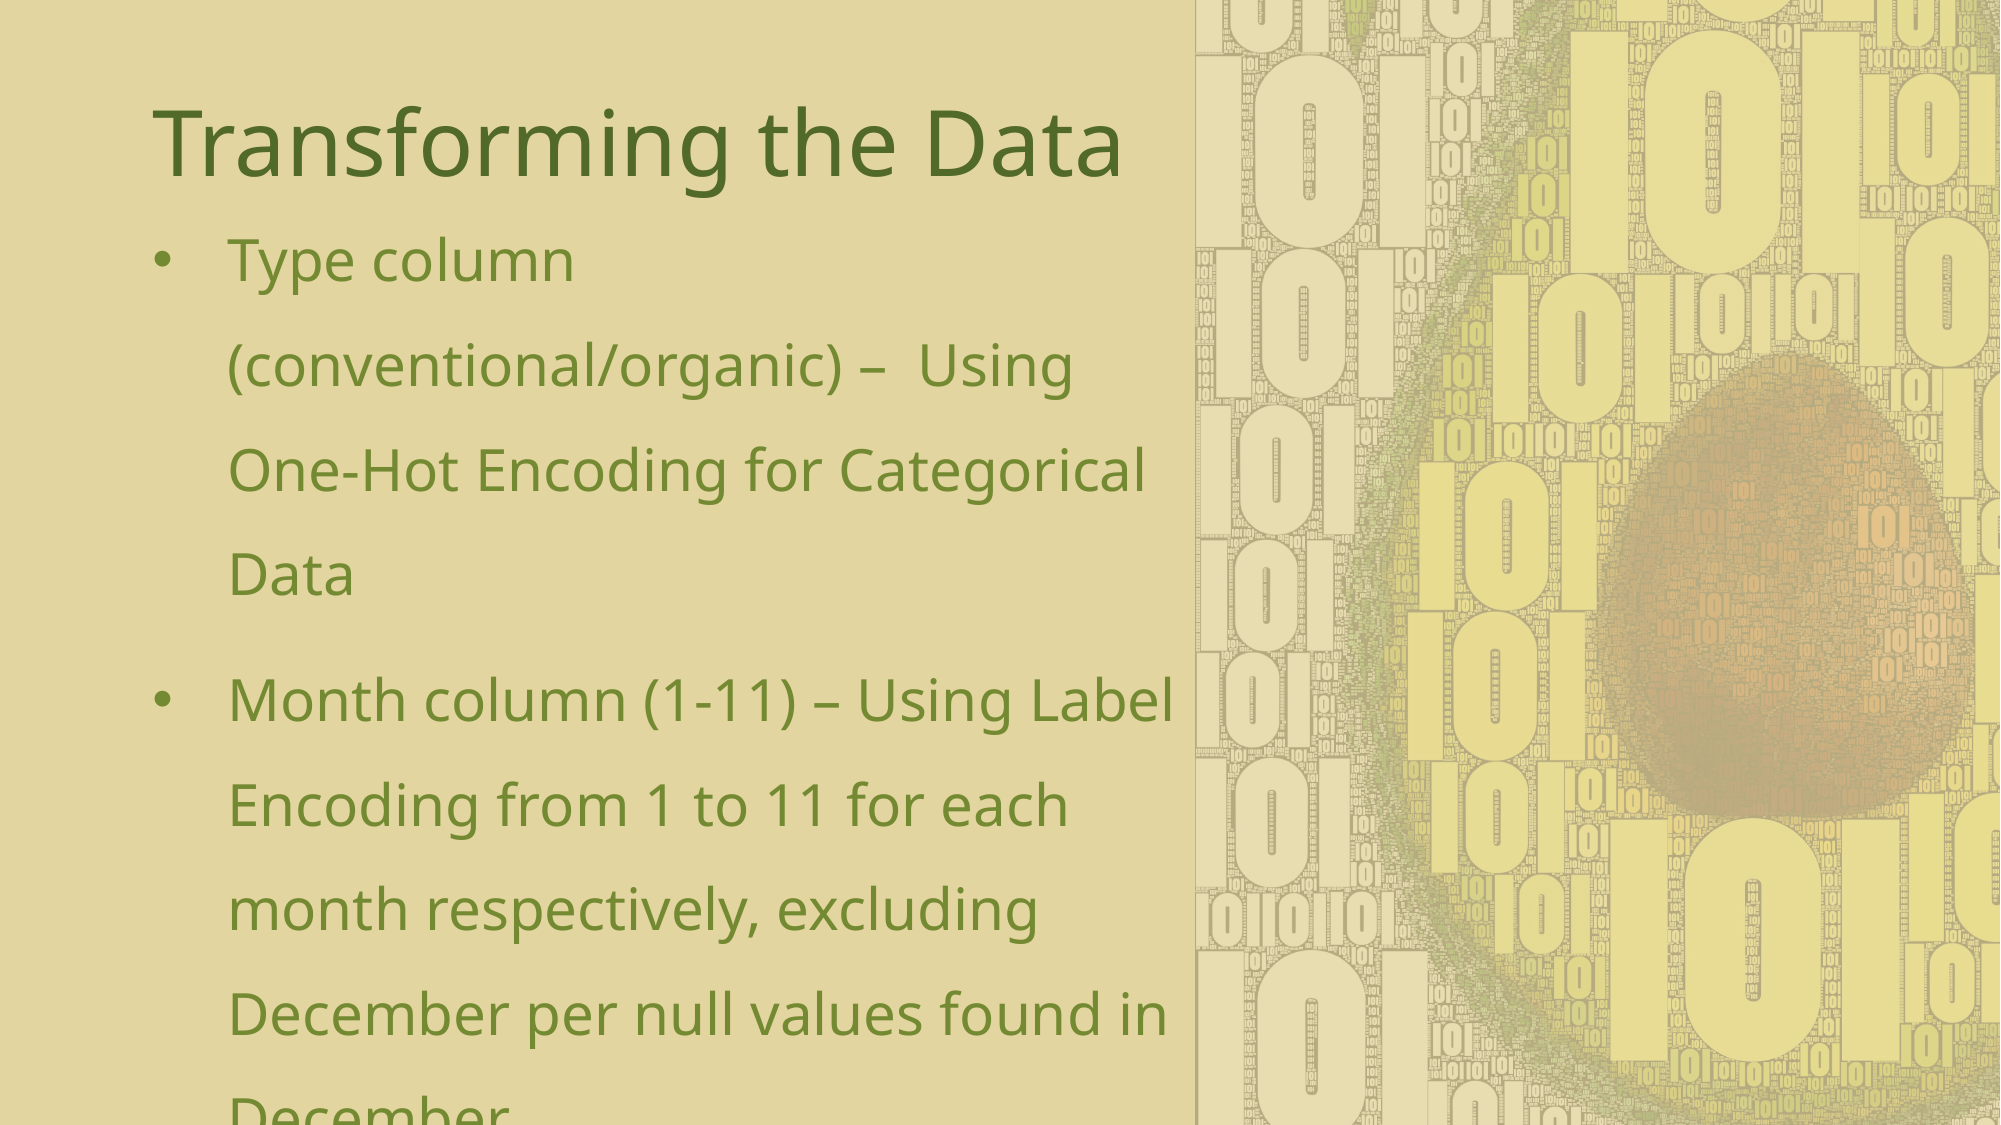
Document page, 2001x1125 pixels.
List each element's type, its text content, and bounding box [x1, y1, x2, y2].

title Transforming the Data [137, 92, 1195, 180]
list Type column (conventional/organic) – Using One-Hot Encoding for Categorical Data Month column (1-11) – Using Label Encoding from 1 to 11 for each month respectively, excluding December per null values found in December. [137, 180, 1195, 1125]
picture [1195, 0, 2000, 1125]
